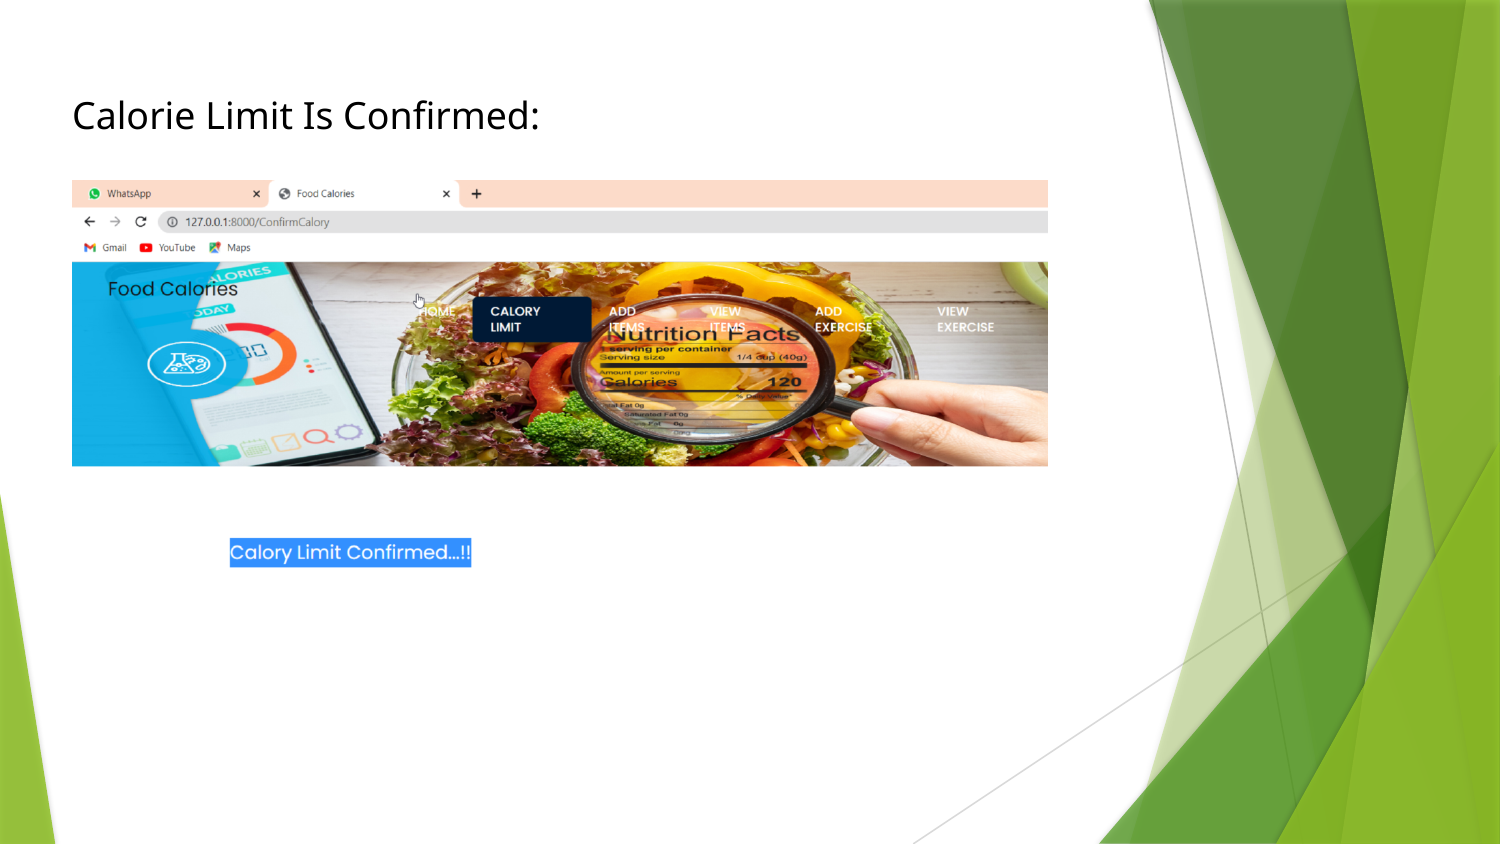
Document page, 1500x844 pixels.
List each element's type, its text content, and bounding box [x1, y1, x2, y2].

picture [71, 180, 1048, 730]
text_box Calorie Limit Is Confirmed: [57, 84, 689, 145]
